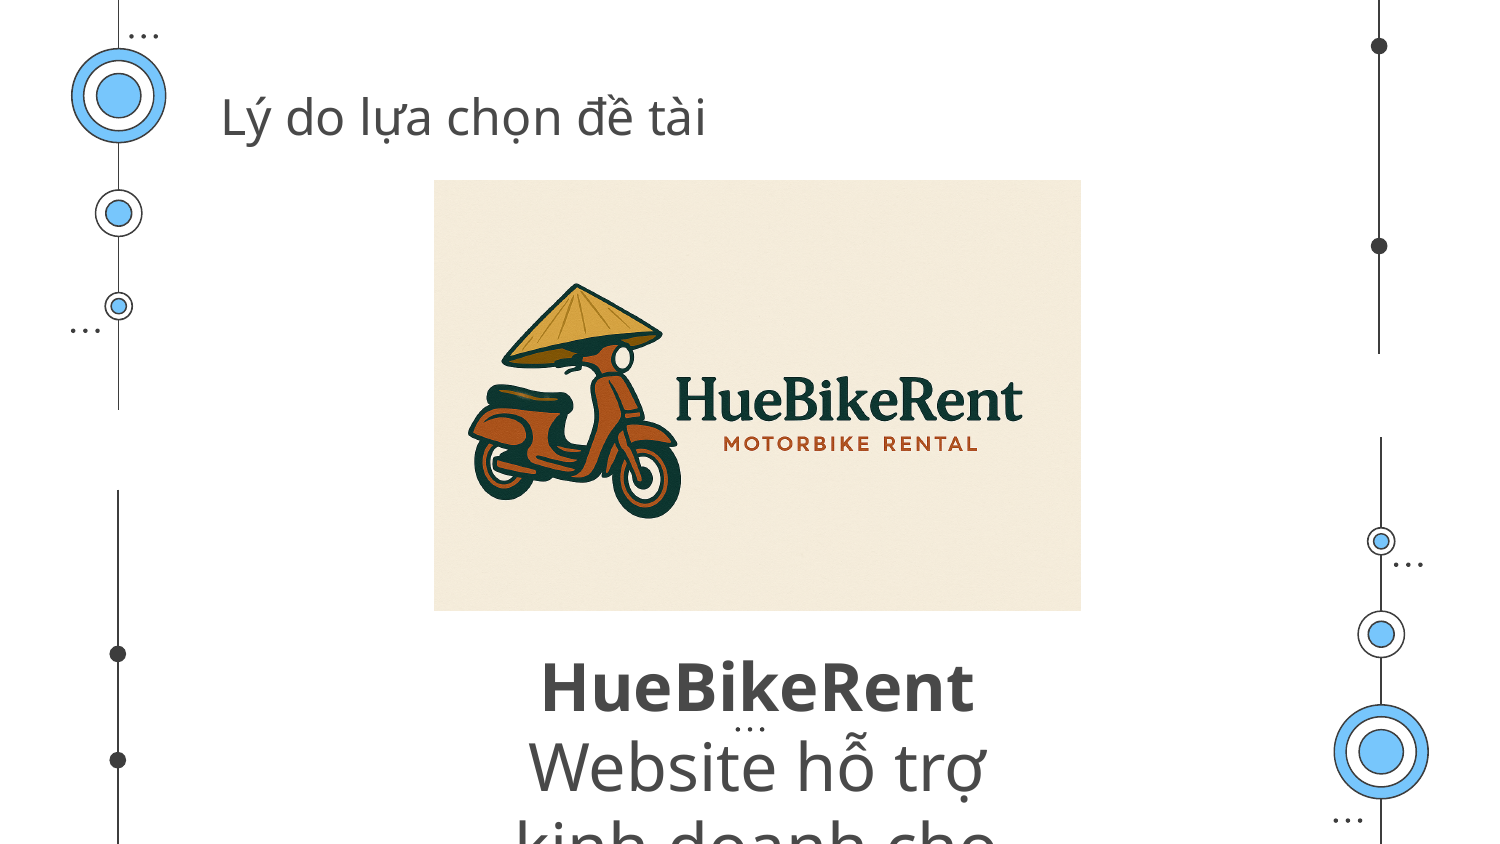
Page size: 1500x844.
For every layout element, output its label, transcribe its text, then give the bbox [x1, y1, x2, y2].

picture [434, 180, 1081, 612]
subtitle HueBikeRent Website hỗ trợ kinh doanh cho thuê xe máy [473, 629, 1042, 729]
title Lý do lựa chọn đề tài [205, 68, 796, 163]
